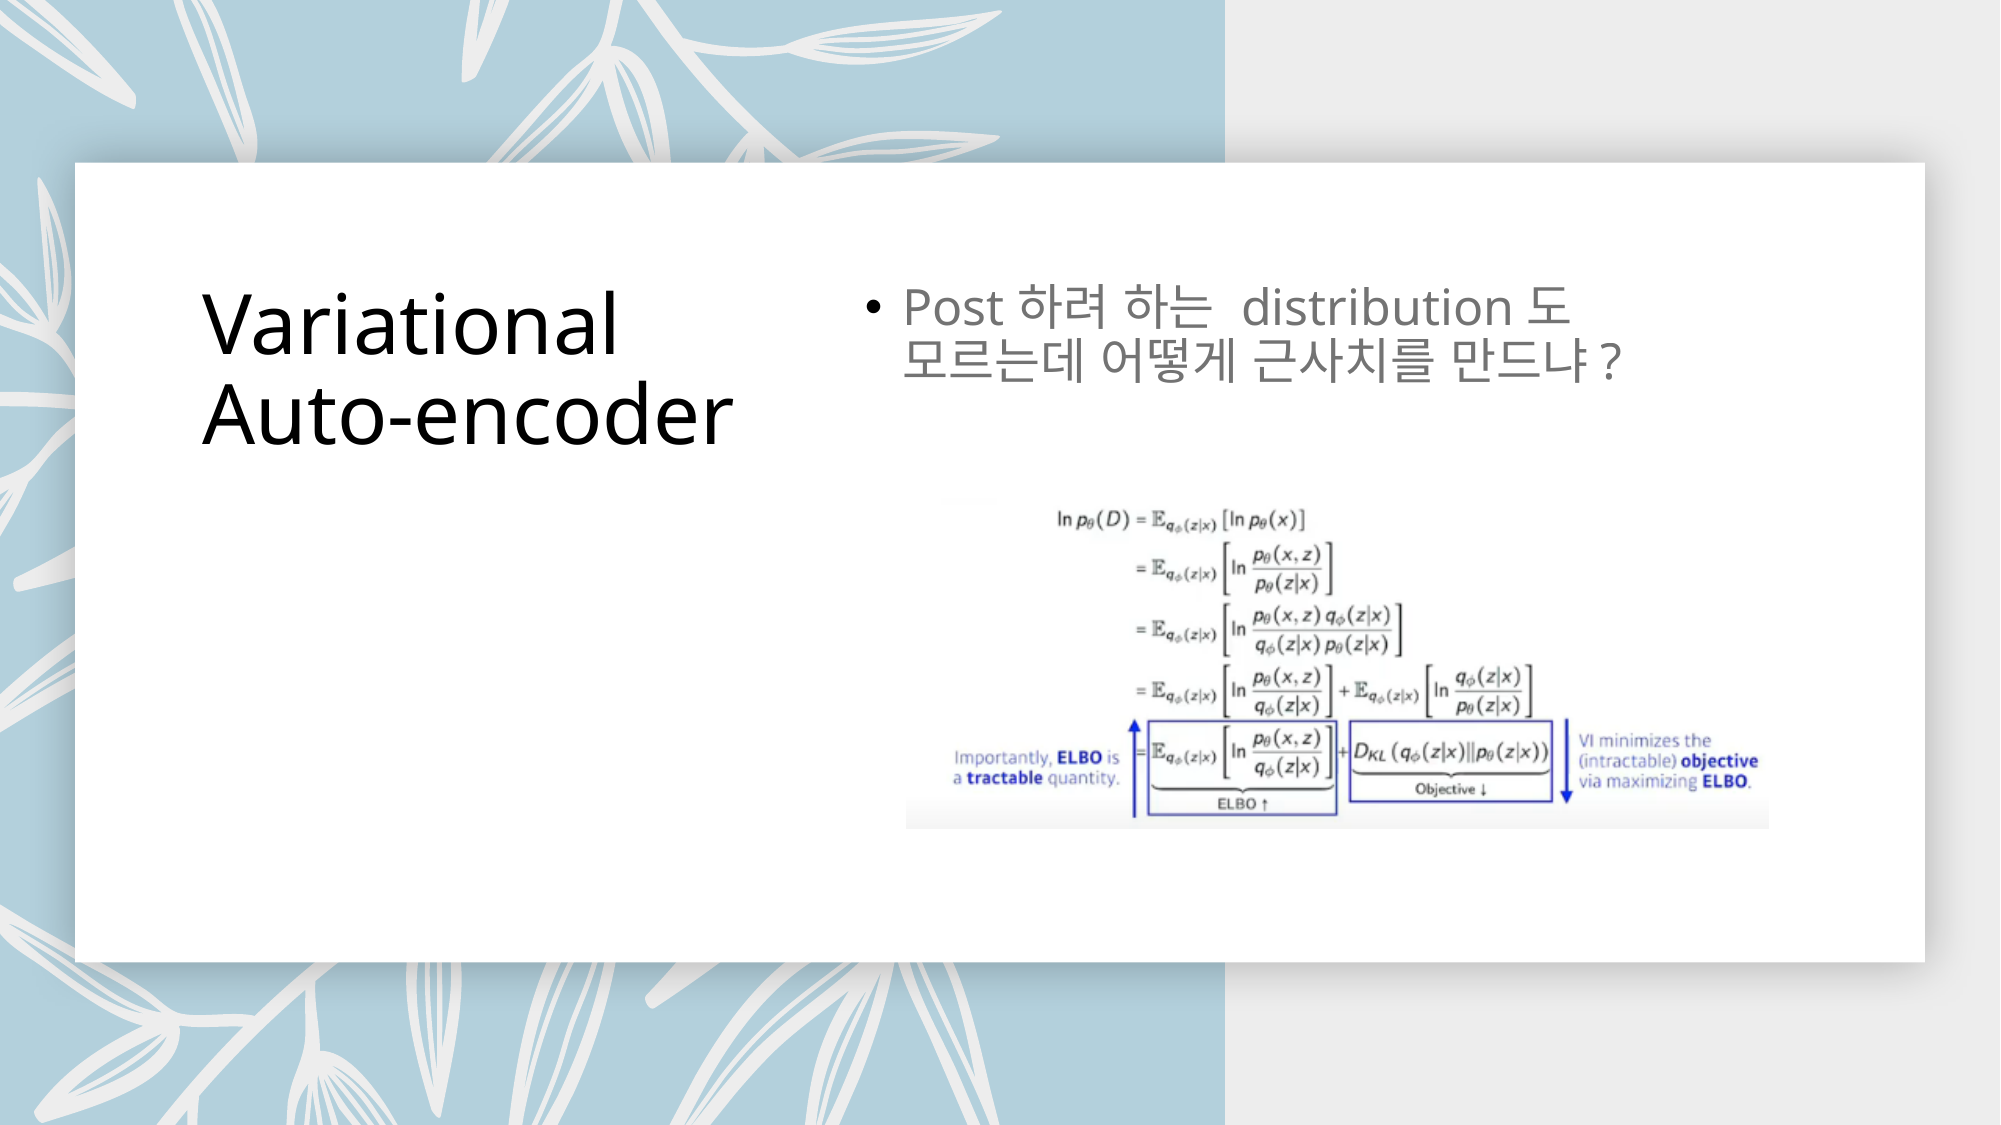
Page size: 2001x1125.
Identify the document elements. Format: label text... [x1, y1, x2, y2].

text_box [1225, 0, 2000, 1125]
picture [906, 498, 1769, 829]
list Post하려 하는 distribution도 모르는데 어떻게 근사치를 만드냐? [1225, 275, 1775, 850]
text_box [0, 0, 1225, 1125]
text_box [1225, 161, 1926, 964]
